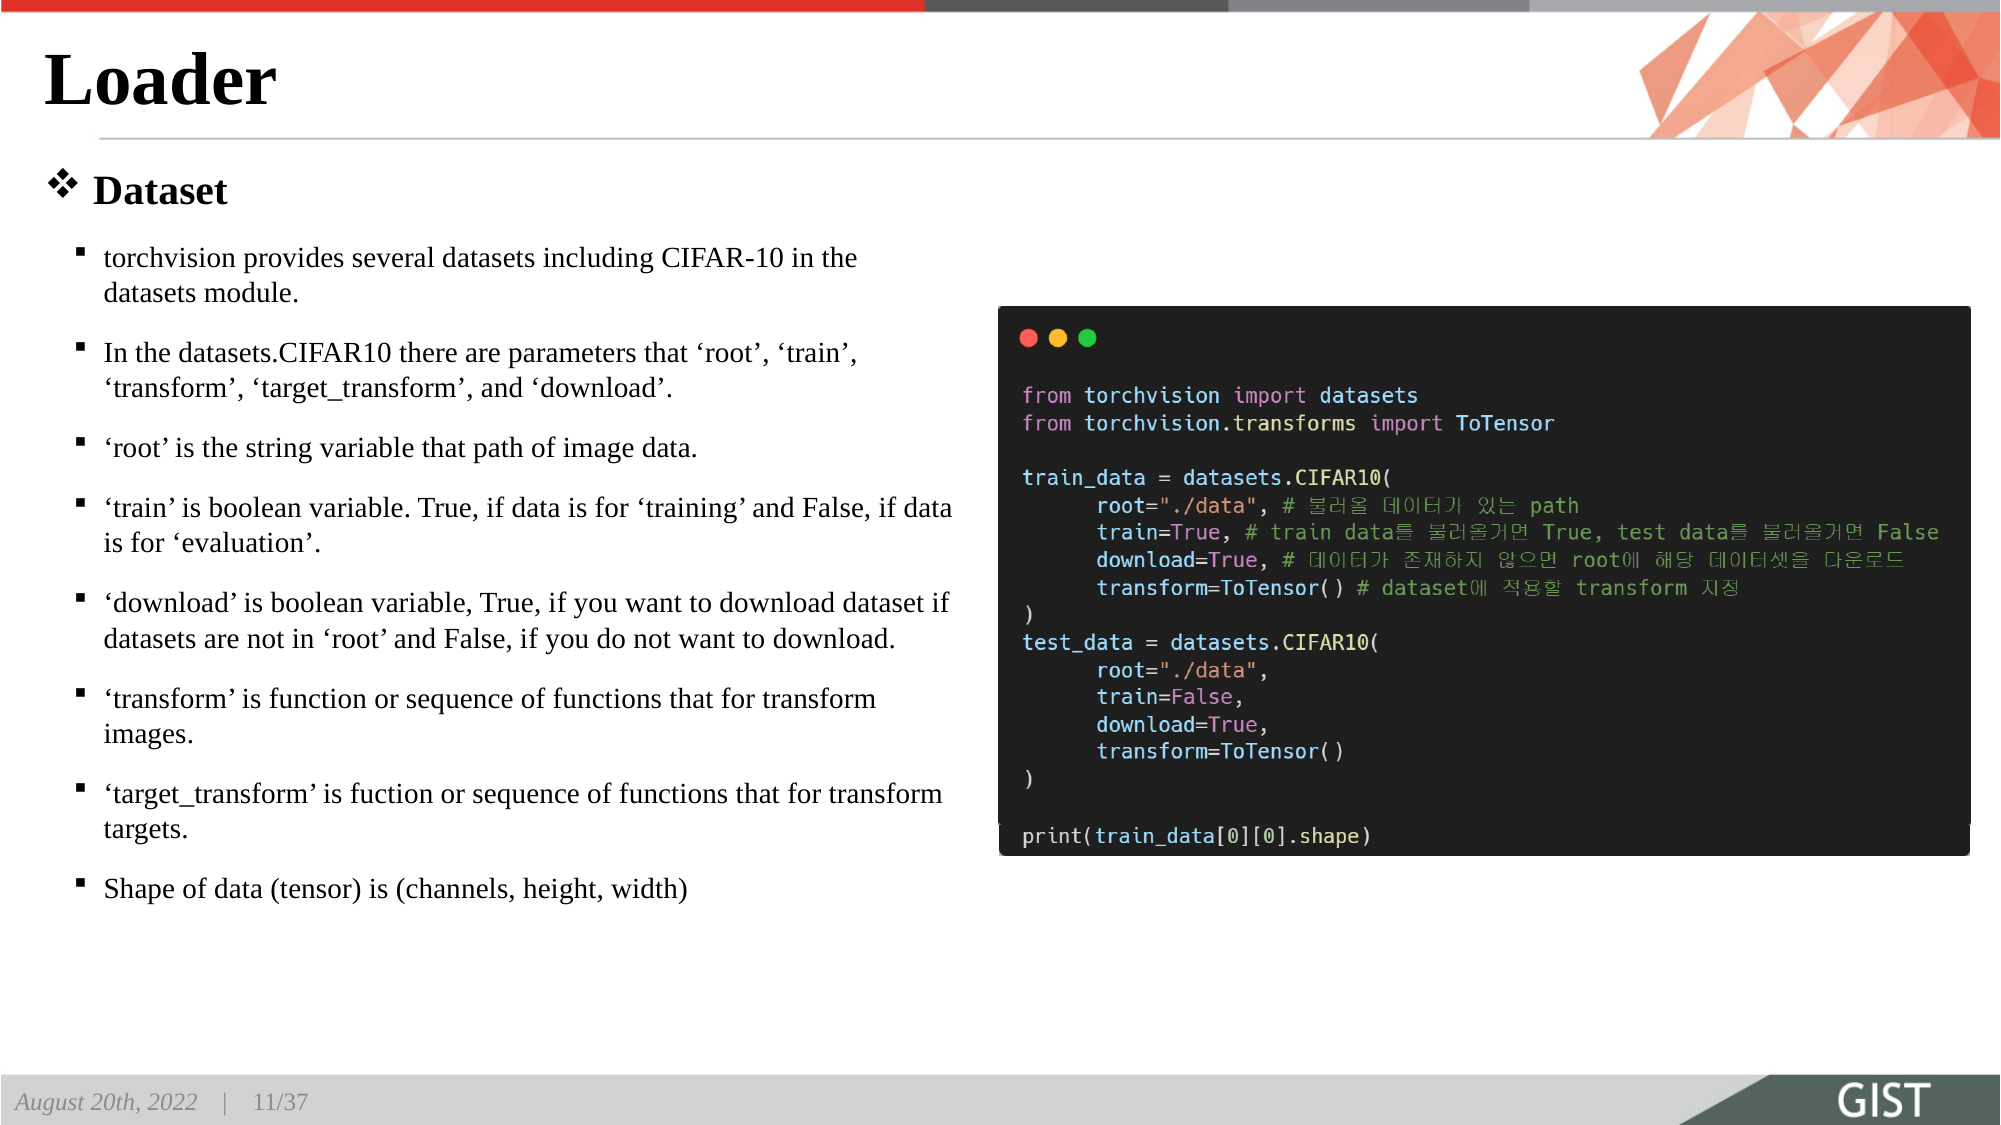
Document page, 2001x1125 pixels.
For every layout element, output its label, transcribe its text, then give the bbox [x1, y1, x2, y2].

picture [0, 0, 2000, 1125]
title Loader [29, 21, 1971, 139]
list Dataset torchvision provides several datasets including CIFAR-10 in the datasets module. In the datasets.CIFAR10 there are parameters that ‘root’, ‘train’, ‘transform’, ‘target_transform’, and ‘download’. ‘root’ is the string variable that path of image data. ‘train’ is boolean variable. True, if data is for ‘training’ and False, if data is for ‘evaluation’. ‘download’ is boolean variable, True, if you want to download dataset if datasets are not in ‘root’ and False, if you do not want to download. ‘transform’ is function or sequence of functions that for transform images. ‘target_transform’ is fuction or sequence of functions that for transform targets. Shape of data (tensor) is (channels, height, width) [29, 155, 972, 1076]
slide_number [0, 1075, 450, 1125]
